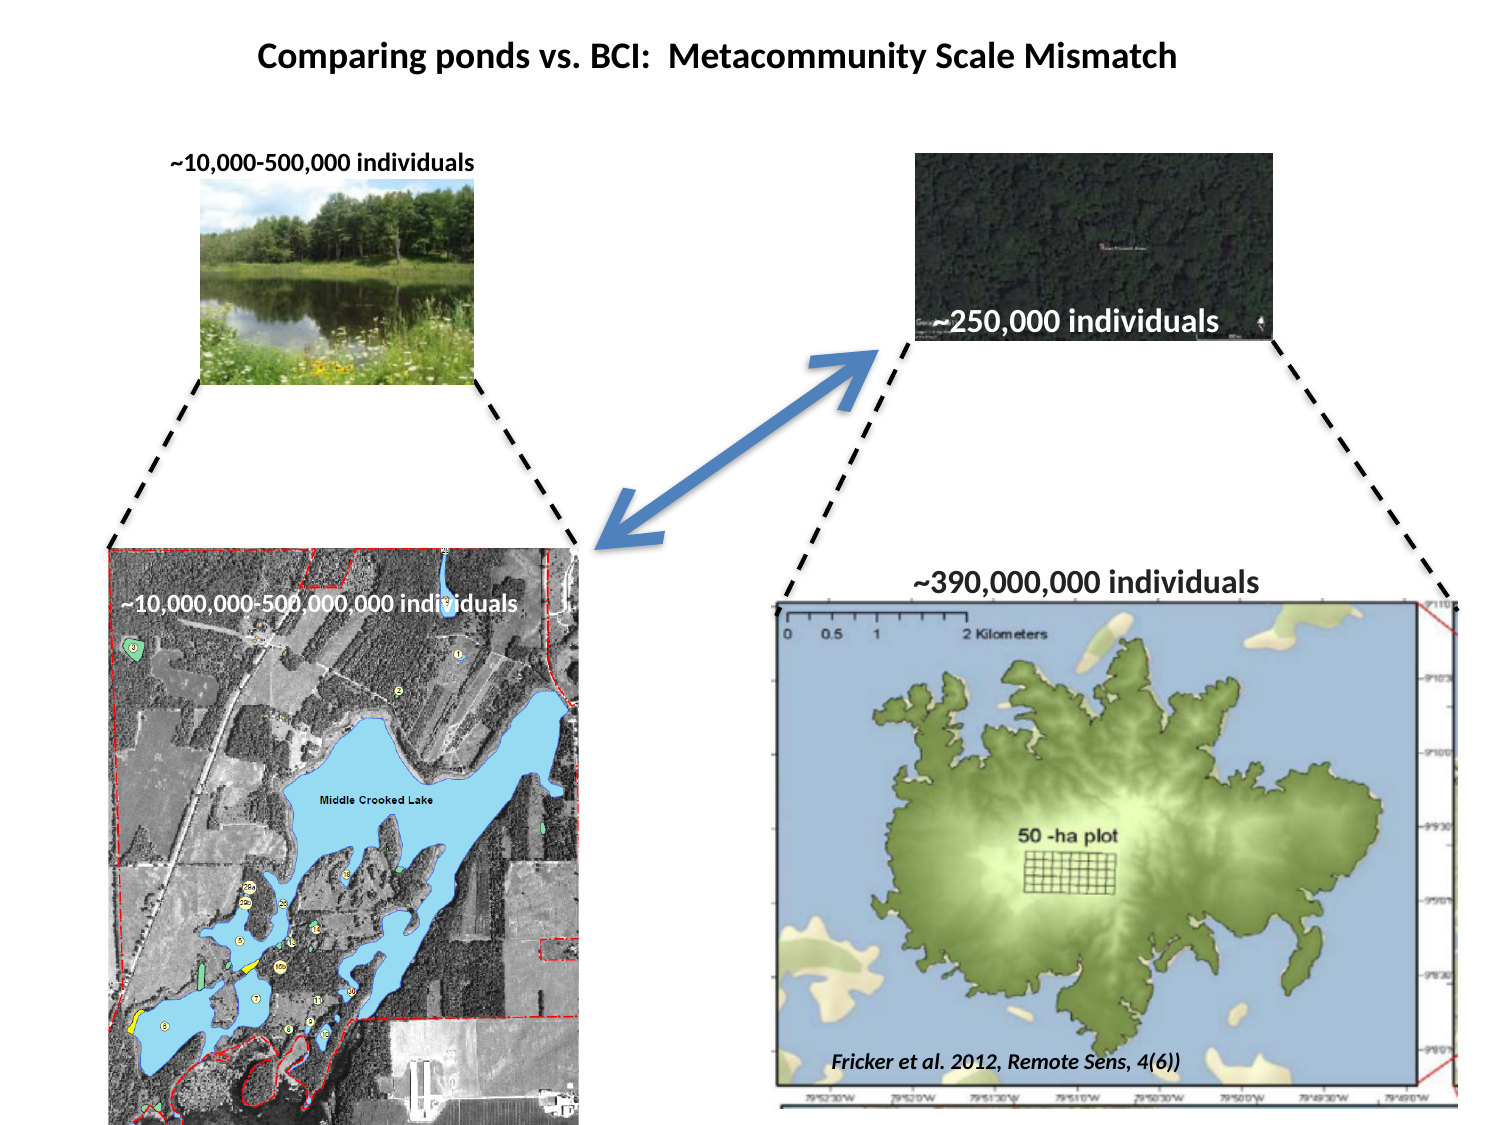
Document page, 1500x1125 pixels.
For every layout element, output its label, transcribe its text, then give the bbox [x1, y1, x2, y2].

text_box Comparing ponds vs. BCI: Metacommunity Scale Mismatch [242, 23, 1194, 84]
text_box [593, 349, 880, 551]
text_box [775, 343, 909, 617]
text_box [1272, 340, 1458, 612]
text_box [107, 379, 201, 550]
text_box ~390,000,000 individuals [913, 552, 1267, 597]
text_box ~10,000-500,000 individuals [155, 138, 490, 185]
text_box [473, 379, 579, 550]
picture [199, 178, 475, 385]
picture [108, 548, 580, 1125]
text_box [915, 153, 1273, 348]
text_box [771, 598, 1458, 1110]
